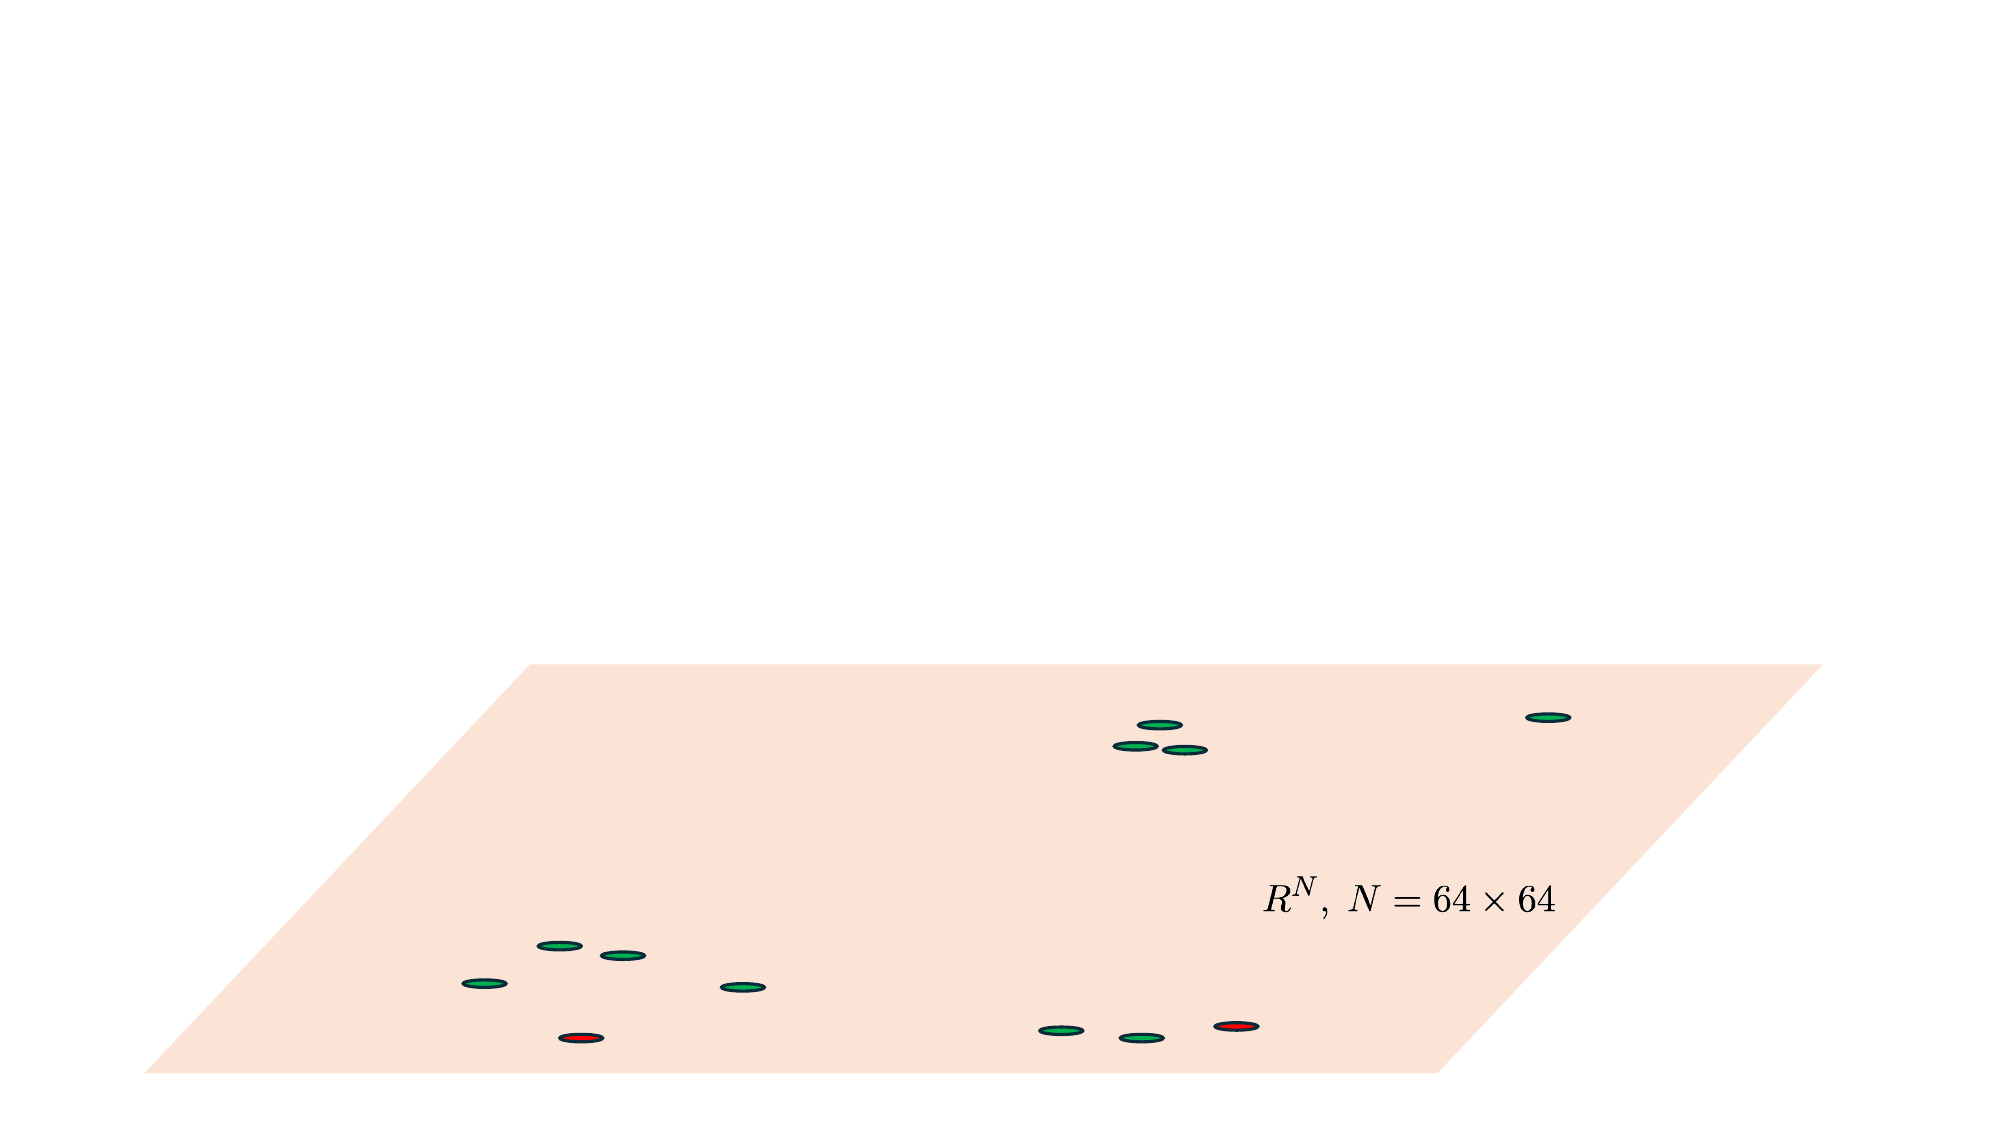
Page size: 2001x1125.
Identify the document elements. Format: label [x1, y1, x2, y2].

text_box [536, 940, 584, 952]
picture [1253, 863, 1565, 931]
text_box [1161, 744, 1209, 756]
text_box [461, 978, 509, 989]
text_box [1037, 1025, 1085, 1037]
text_box [1524, 712, 1572, 723]
text_box [1136, 719, 1184, 731]
text_box [1112, 740, 1160, 752]
text_box [599, 950, 647, 962]
text_box [140, 662, 1827, 1075]
text_box [557, 1032, 605, 1044]
text_box [1118, 1032, 1166, 1044]
text_box [1213, 1021, 1260, 1032]
text_box [719, 982, 767, 993]
